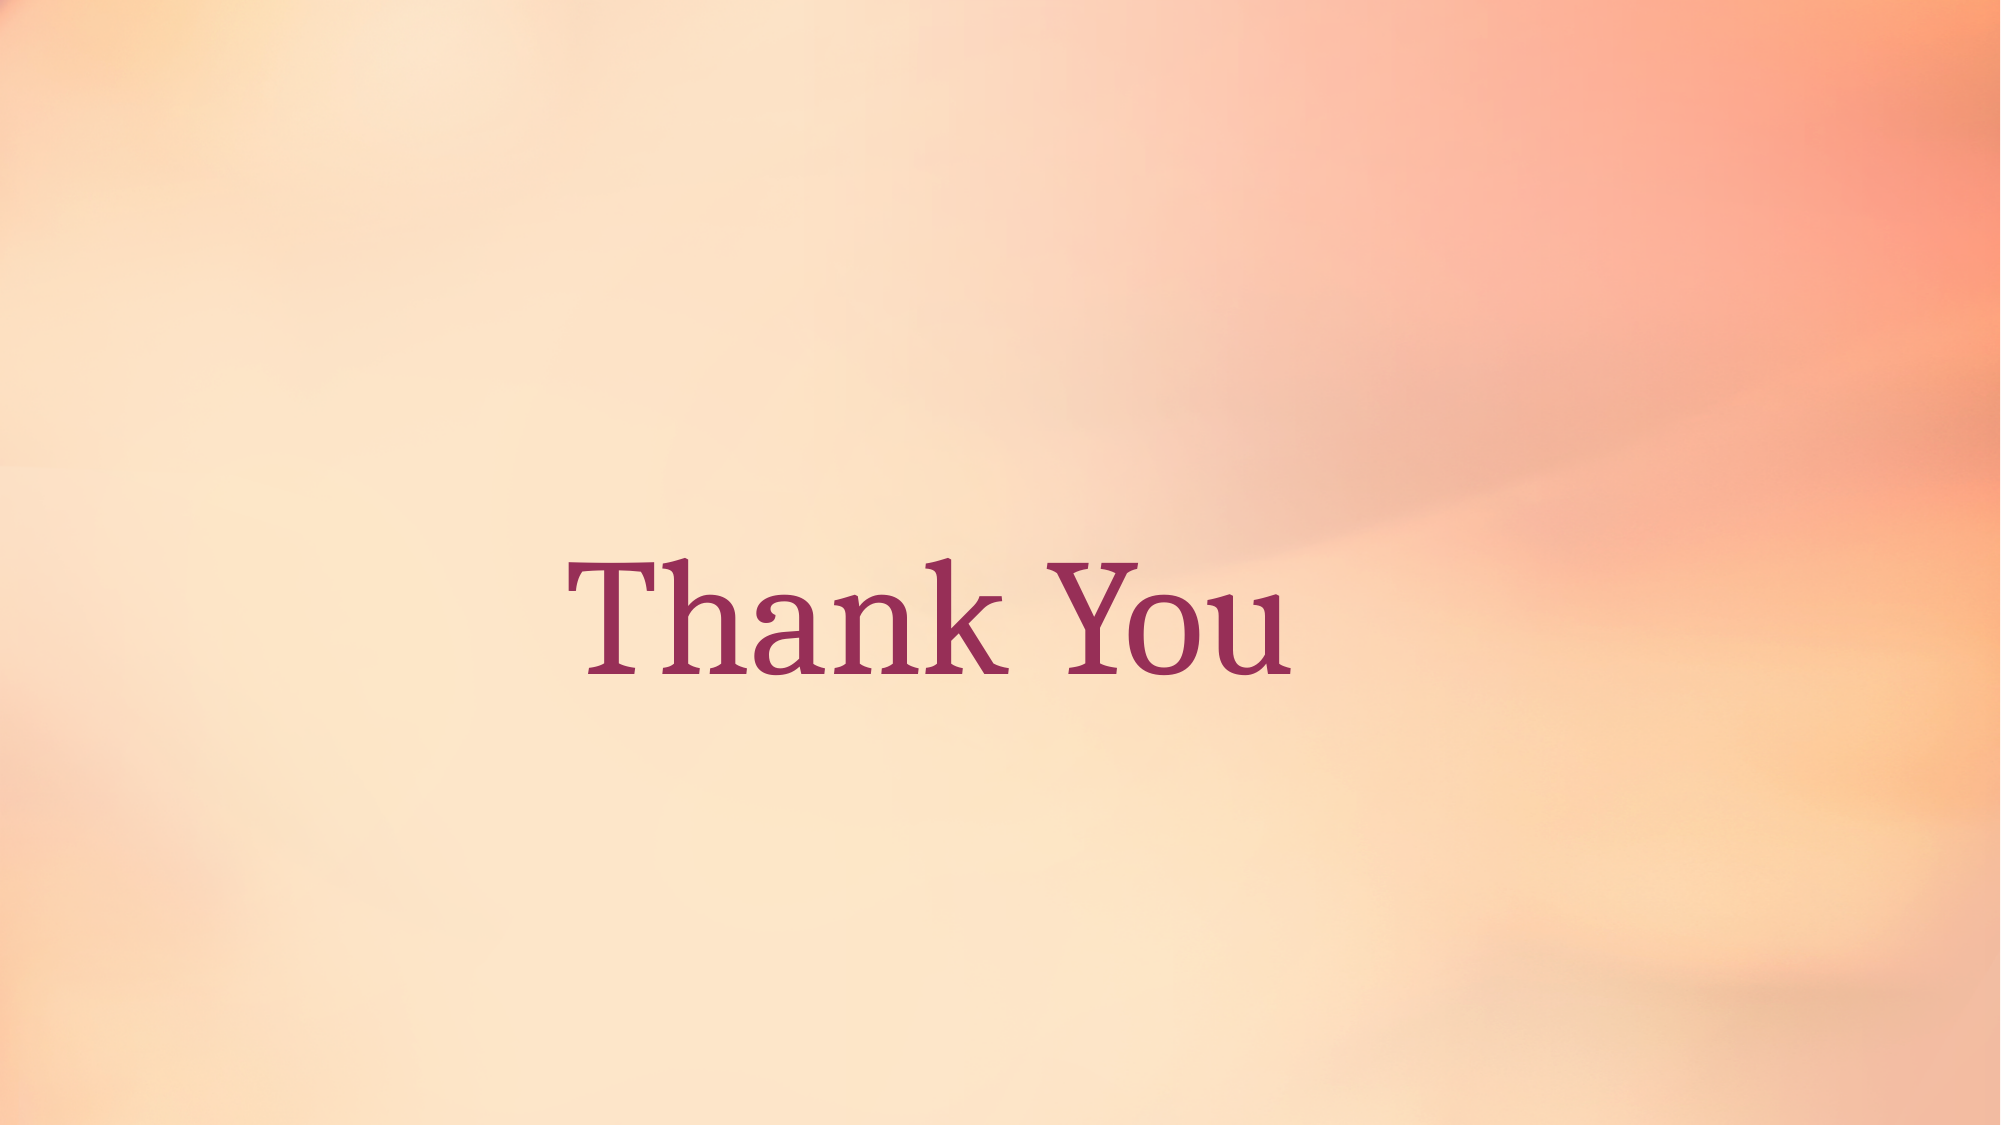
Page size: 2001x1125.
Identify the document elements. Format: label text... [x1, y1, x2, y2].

title Thank You [550, 164, 1548, 718]
picture [0, 0, 2001, 1125]
